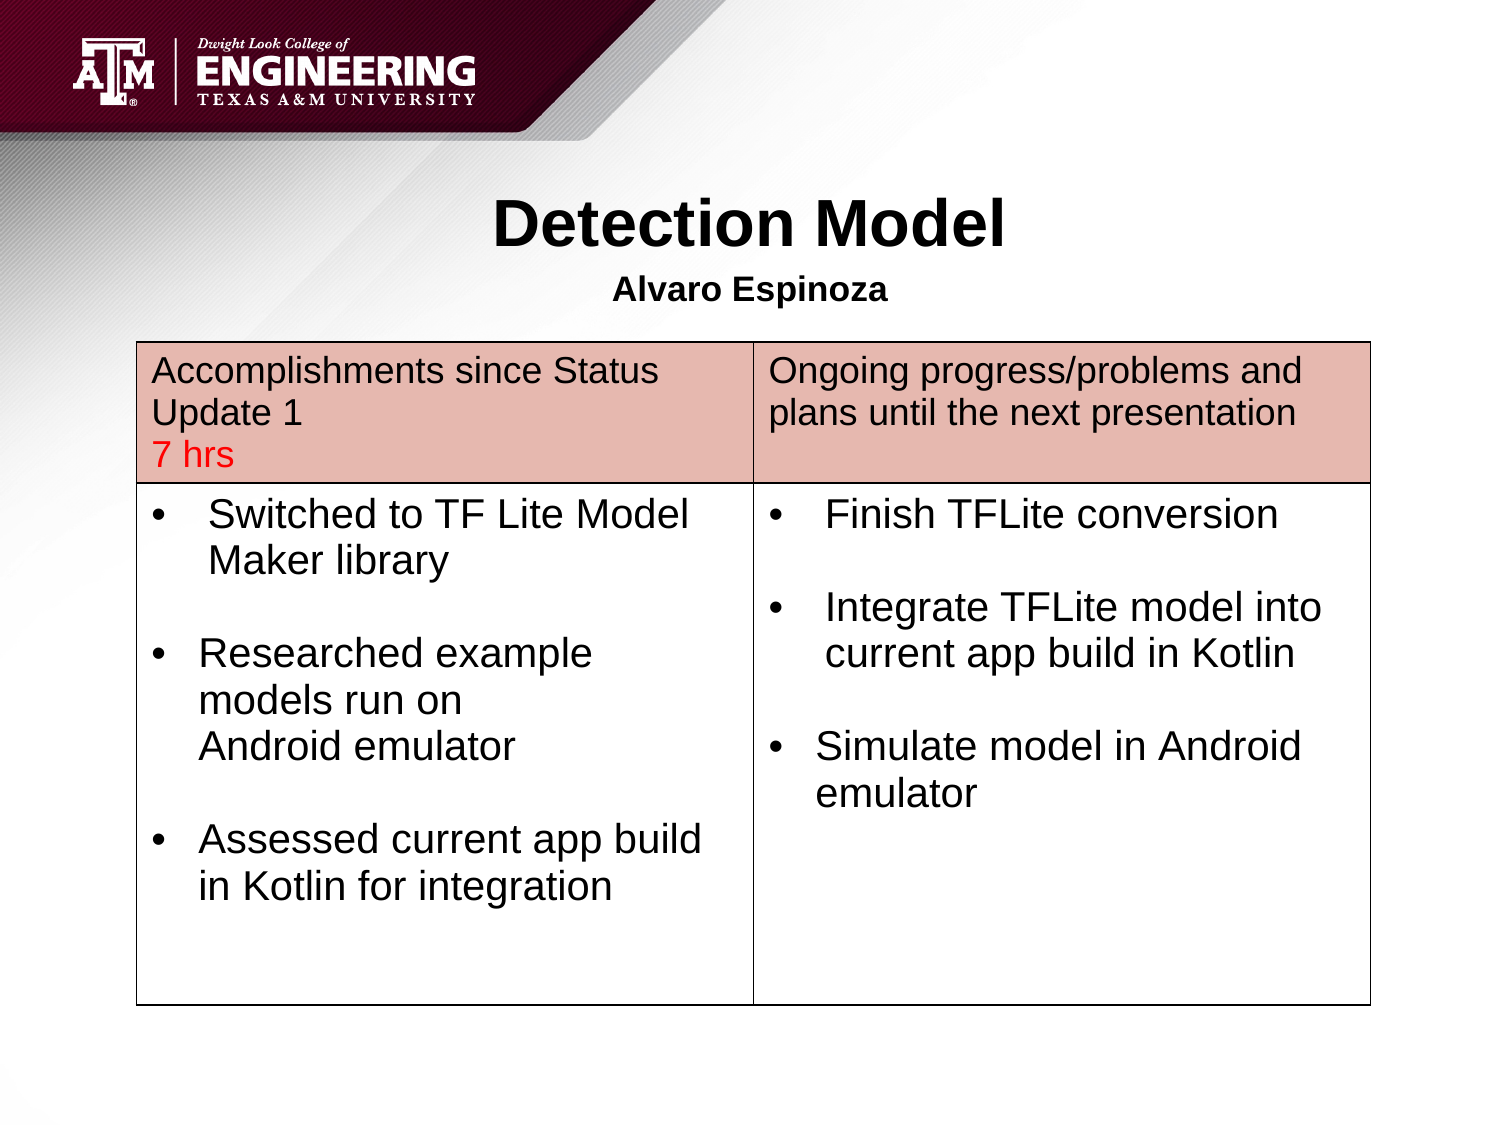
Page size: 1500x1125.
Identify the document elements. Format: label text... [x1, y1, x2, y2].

table_cell Switched to TF Lite Model Maker library Researched example models run on Android emulator Assessed current app build in Kotlin for integration [137, 484, 753, 1004]
title Detection Model Alvaro Espinoza [75, 172, 1425, 304]
table_cell Finish TFLite conversion Integrate TFLite model into current app build in Kotlin Simulate model in Android emulator [754, 484, 1370, 1004]
table_header Ongoing progress/problems and plans until the next presentation [754, 343, 1370, 482]
table_header Accomplishments since Status Update 1 7 hrs [137, 343, 753, 482]
picture [0, 0, 1500, 1125]
